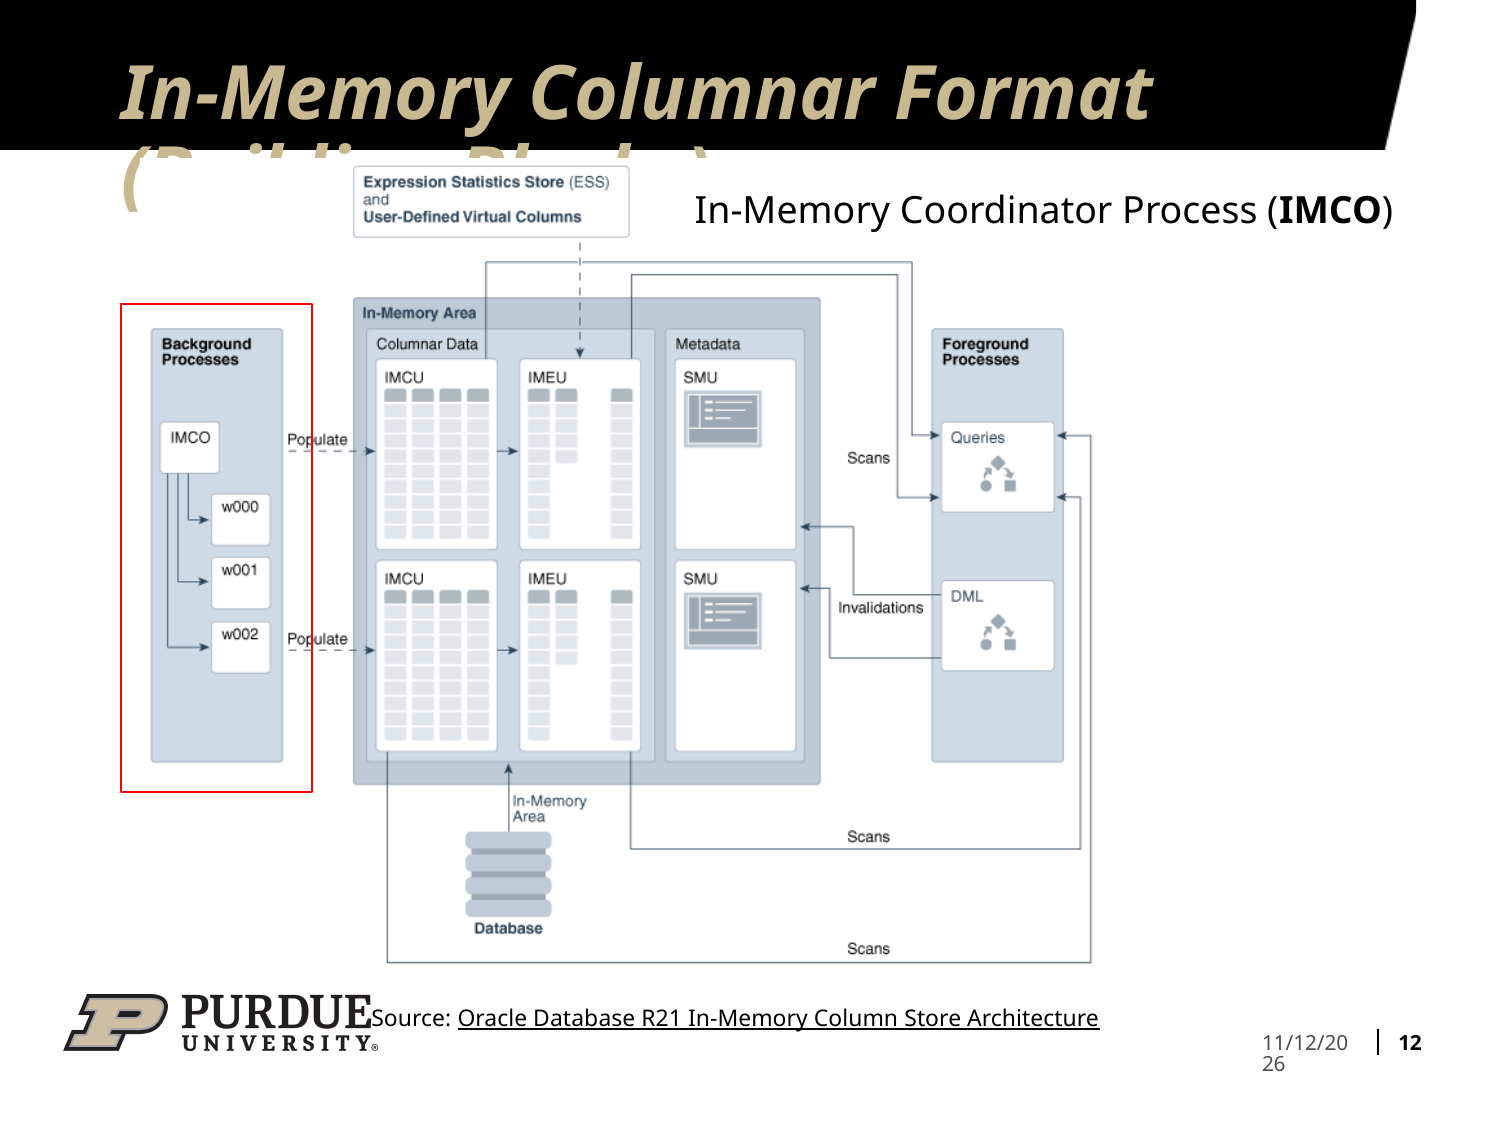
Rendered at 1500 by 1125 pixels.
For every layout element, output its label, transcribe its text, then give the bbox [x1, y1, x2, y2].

picture [140, 158, 1108, 975]
picture [63, 994, 378, 1051]
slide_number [1247, 1017, 1375, 1071]
slide_number 12 [1380, 1013, 1441, 1074]
title In-Memory Columnar Format (Building Blocks) [118, 51, 1260, 139]
text_box Source: Oracle Database R21 In-Memory Column Store Architecture [356, 996, 1115, 1042]
text_box In-Memory Coordinator Process (IMCO) [1108, 179, 1408, 239]
text_box [120, 303, 140, 793]
